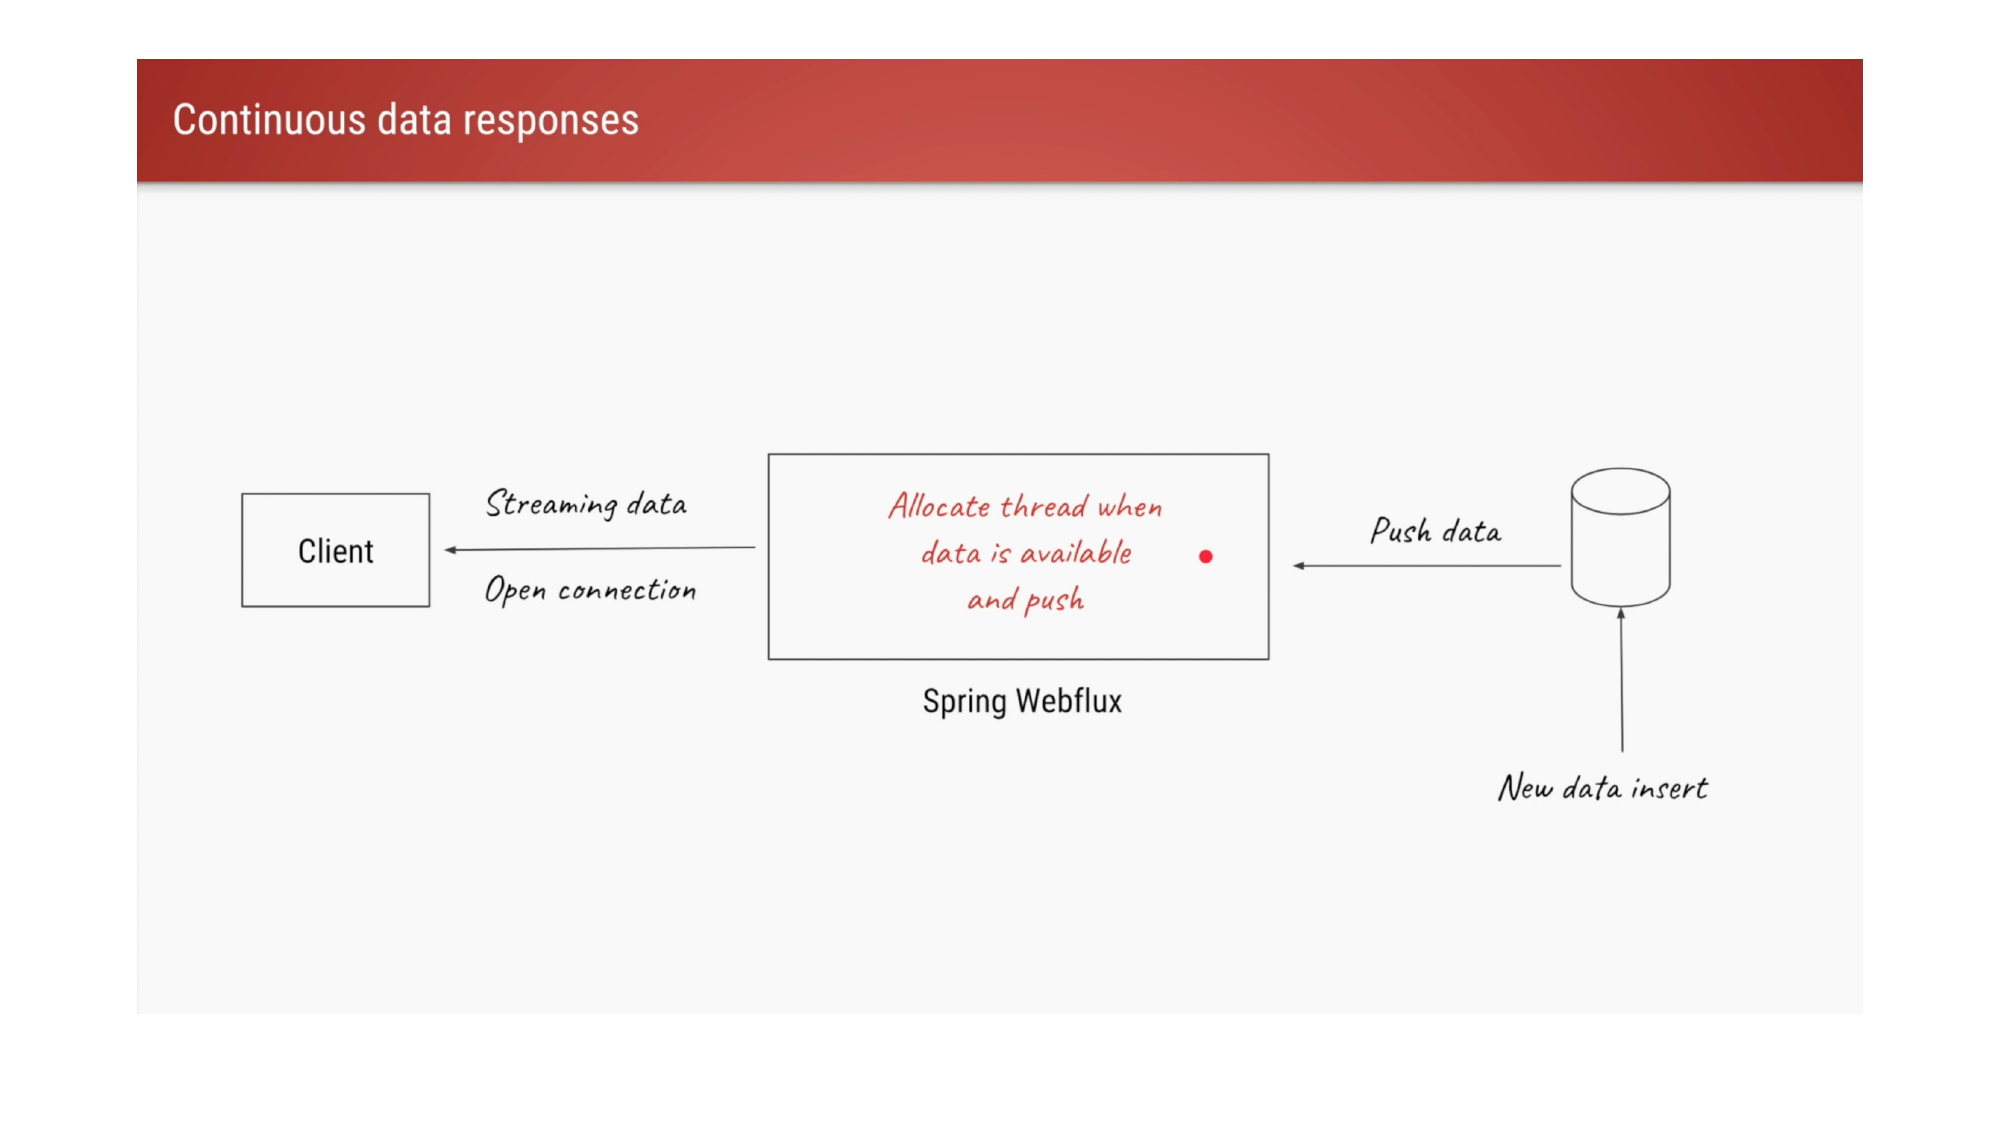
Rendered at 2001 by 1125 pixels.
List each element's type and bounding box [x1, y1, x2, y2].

list [137, 59, 1863, 1014]
